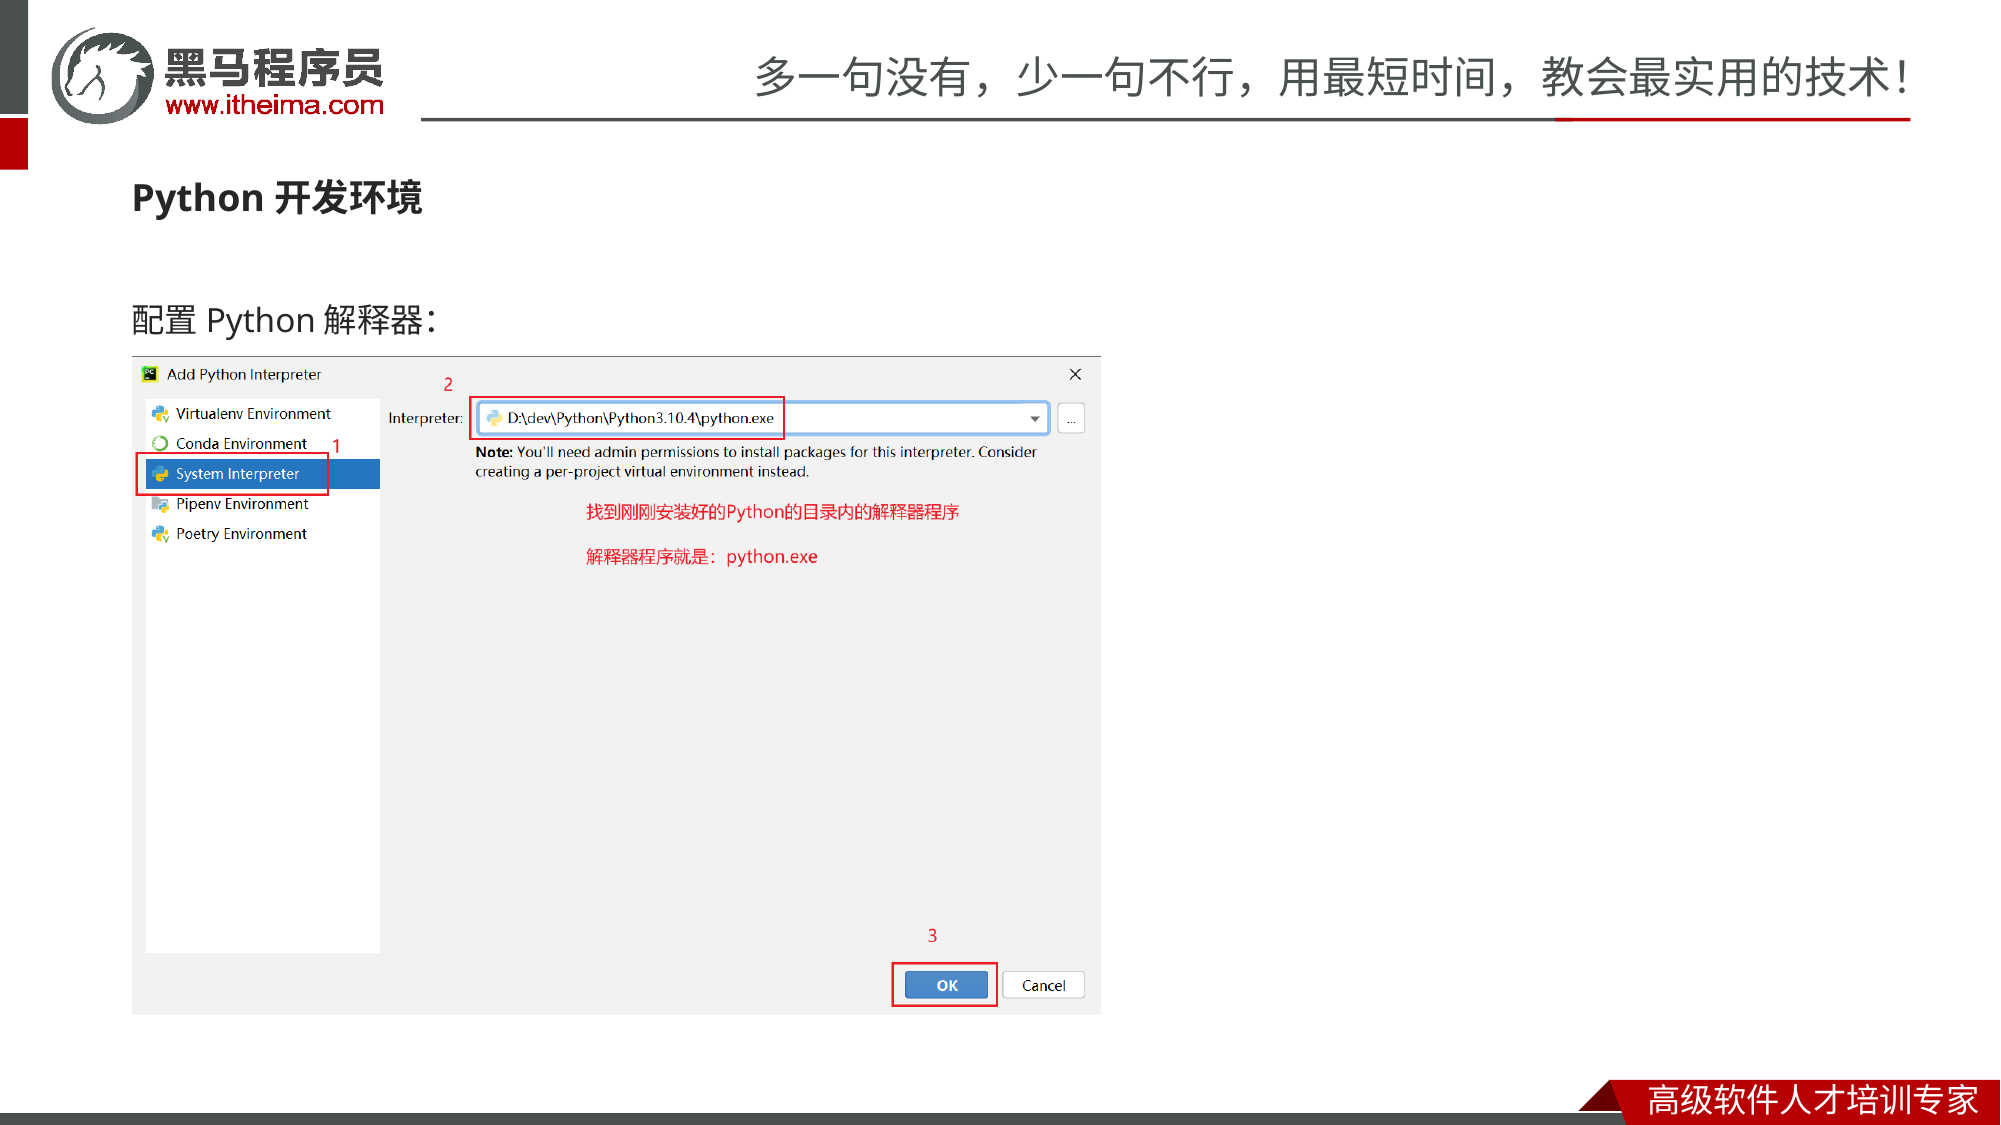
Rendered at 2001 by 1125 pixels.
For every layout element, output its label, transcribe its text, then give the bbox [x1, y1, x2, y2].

picture [132, 356, 1101, 1015]
picture [50, 26, 384, 125]
list Python开发环境 [116, 154, 1872, 239]
list 配置Python解释器： [116, 271, 1872, 964]
